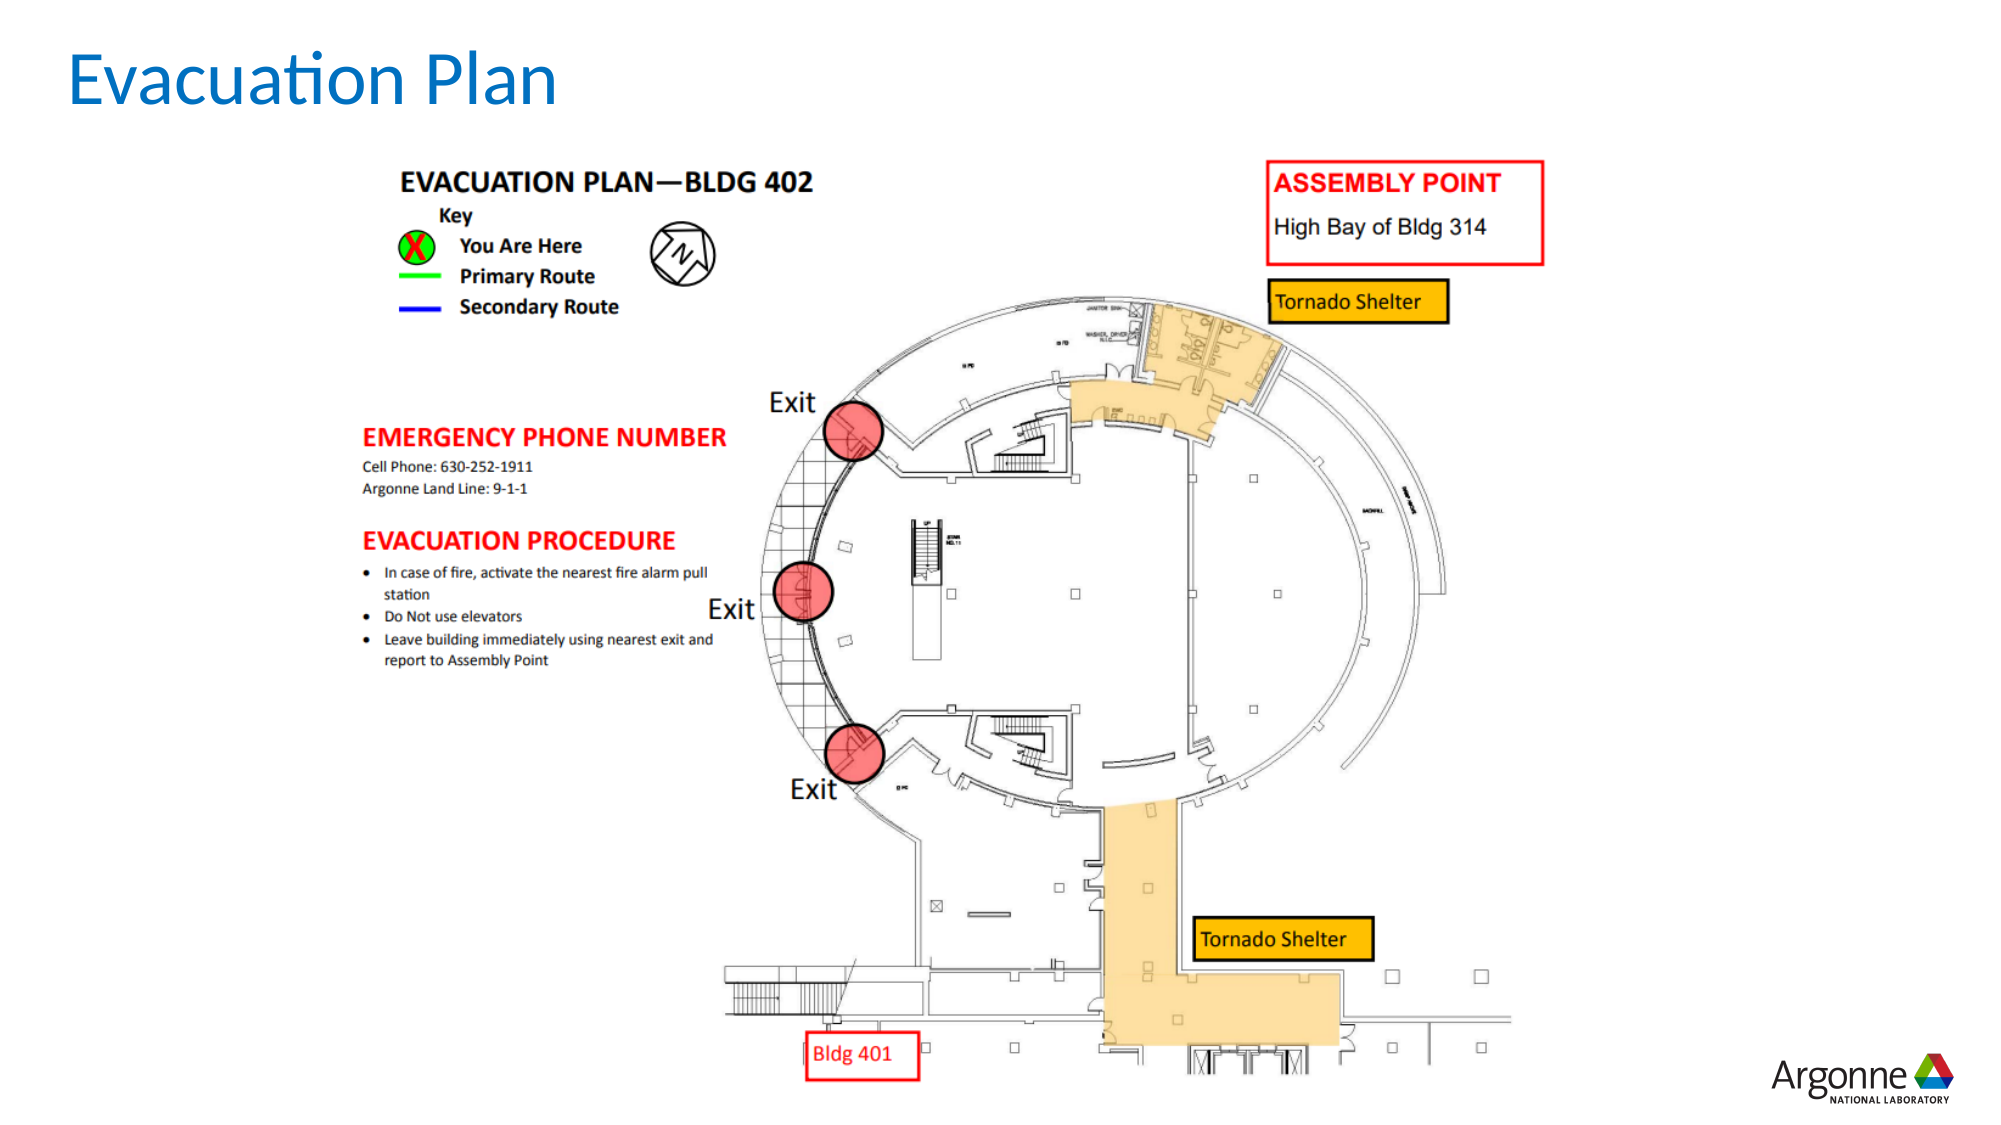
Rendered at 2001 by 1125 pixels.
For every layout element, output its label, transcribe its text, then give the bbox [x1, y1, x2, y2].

picture [359, 141, 1578, 1097]
title Evacuation Plan [67, 37, 1793, 121]
picture [1760, 1042, 1965, 1115]
